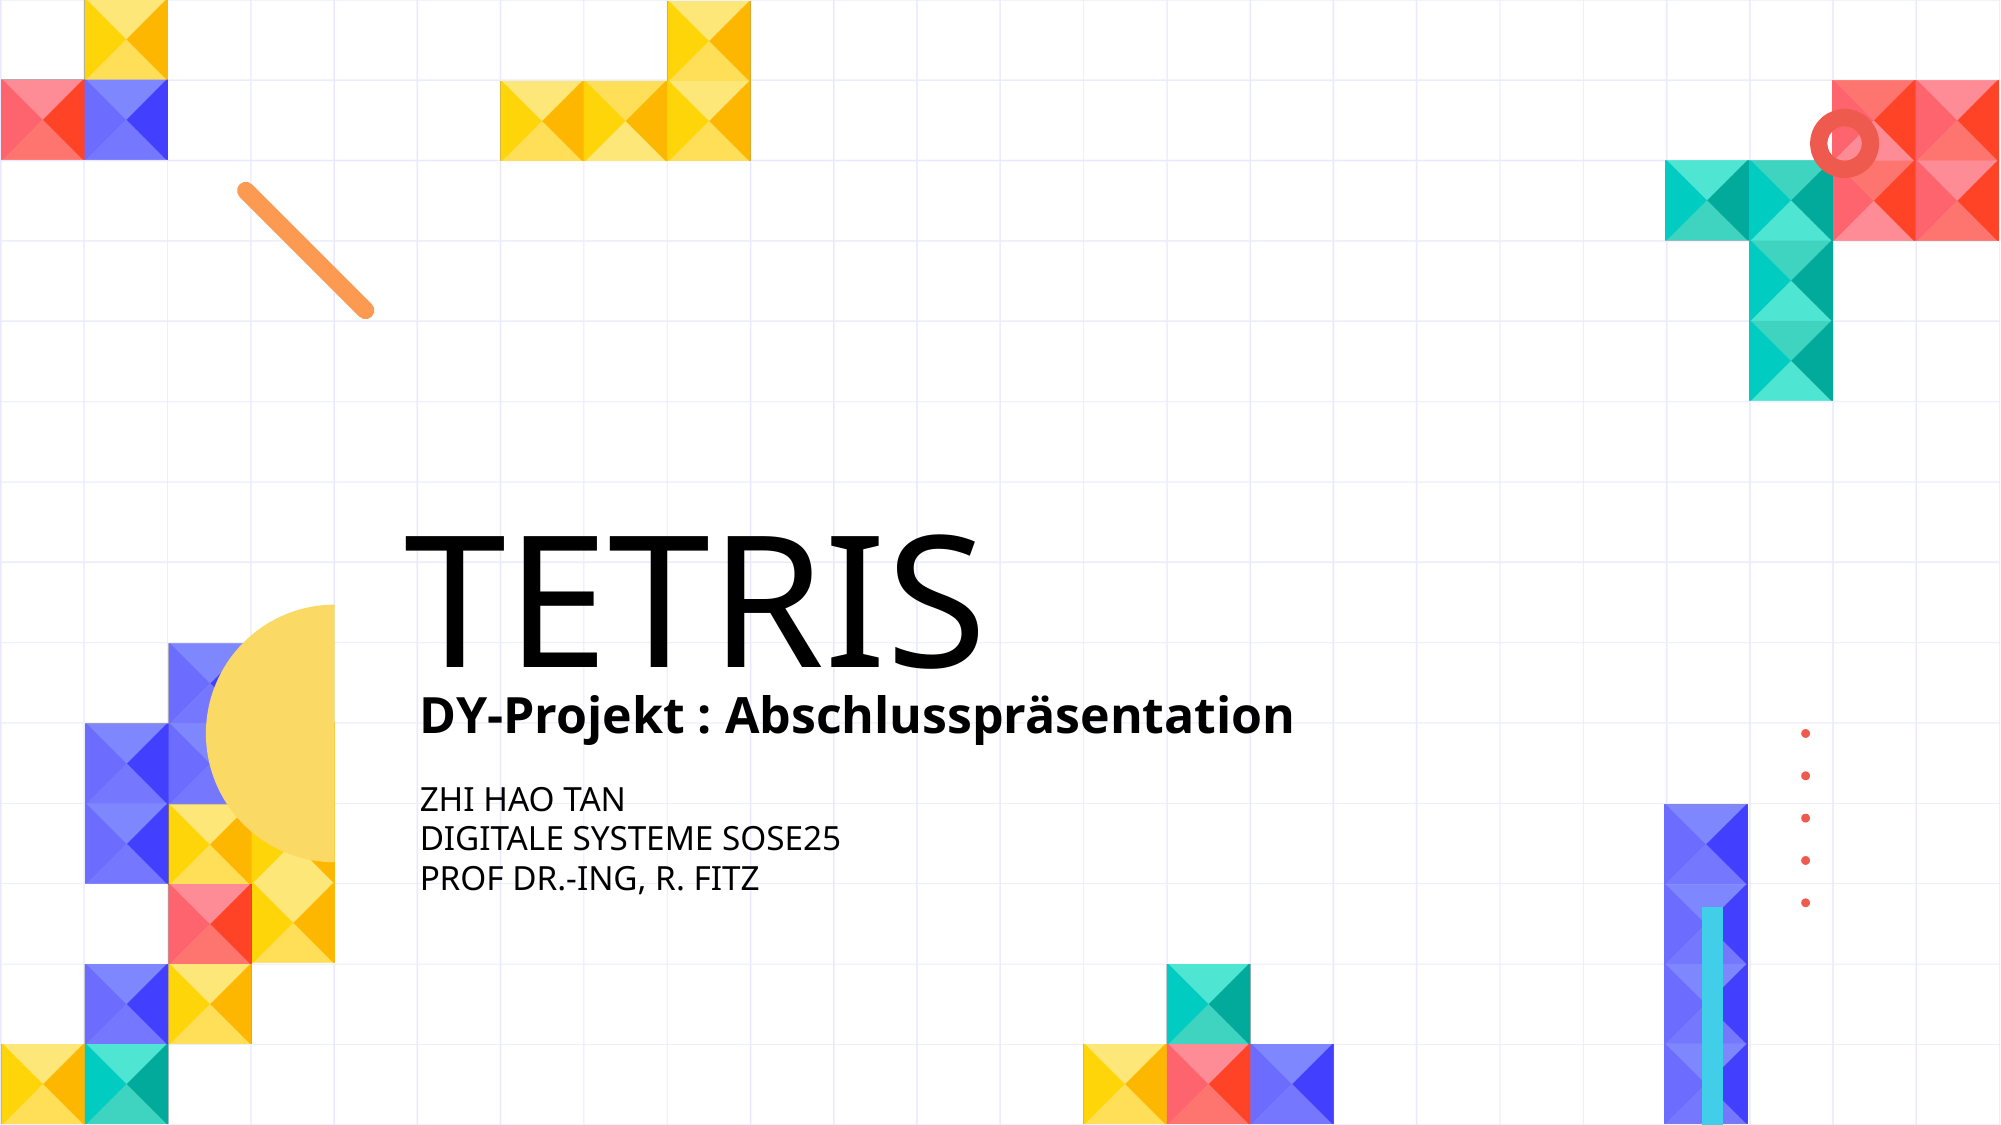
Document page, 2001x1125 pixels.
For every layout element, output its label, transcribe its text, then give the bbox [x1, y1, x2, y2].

text_box DY-Projekt : Abschlusspräsentation [404, 676, 1496, 752]
text_box TETRIS [389, 477, 1611, 712]
picture [0, 0, 2000, 1125]
text_box ZHI HAO TAN DIGITALE SYSTEME SOSE25 PROF DR.-ING, R. FITZ [404, 770, 1496, 905]
